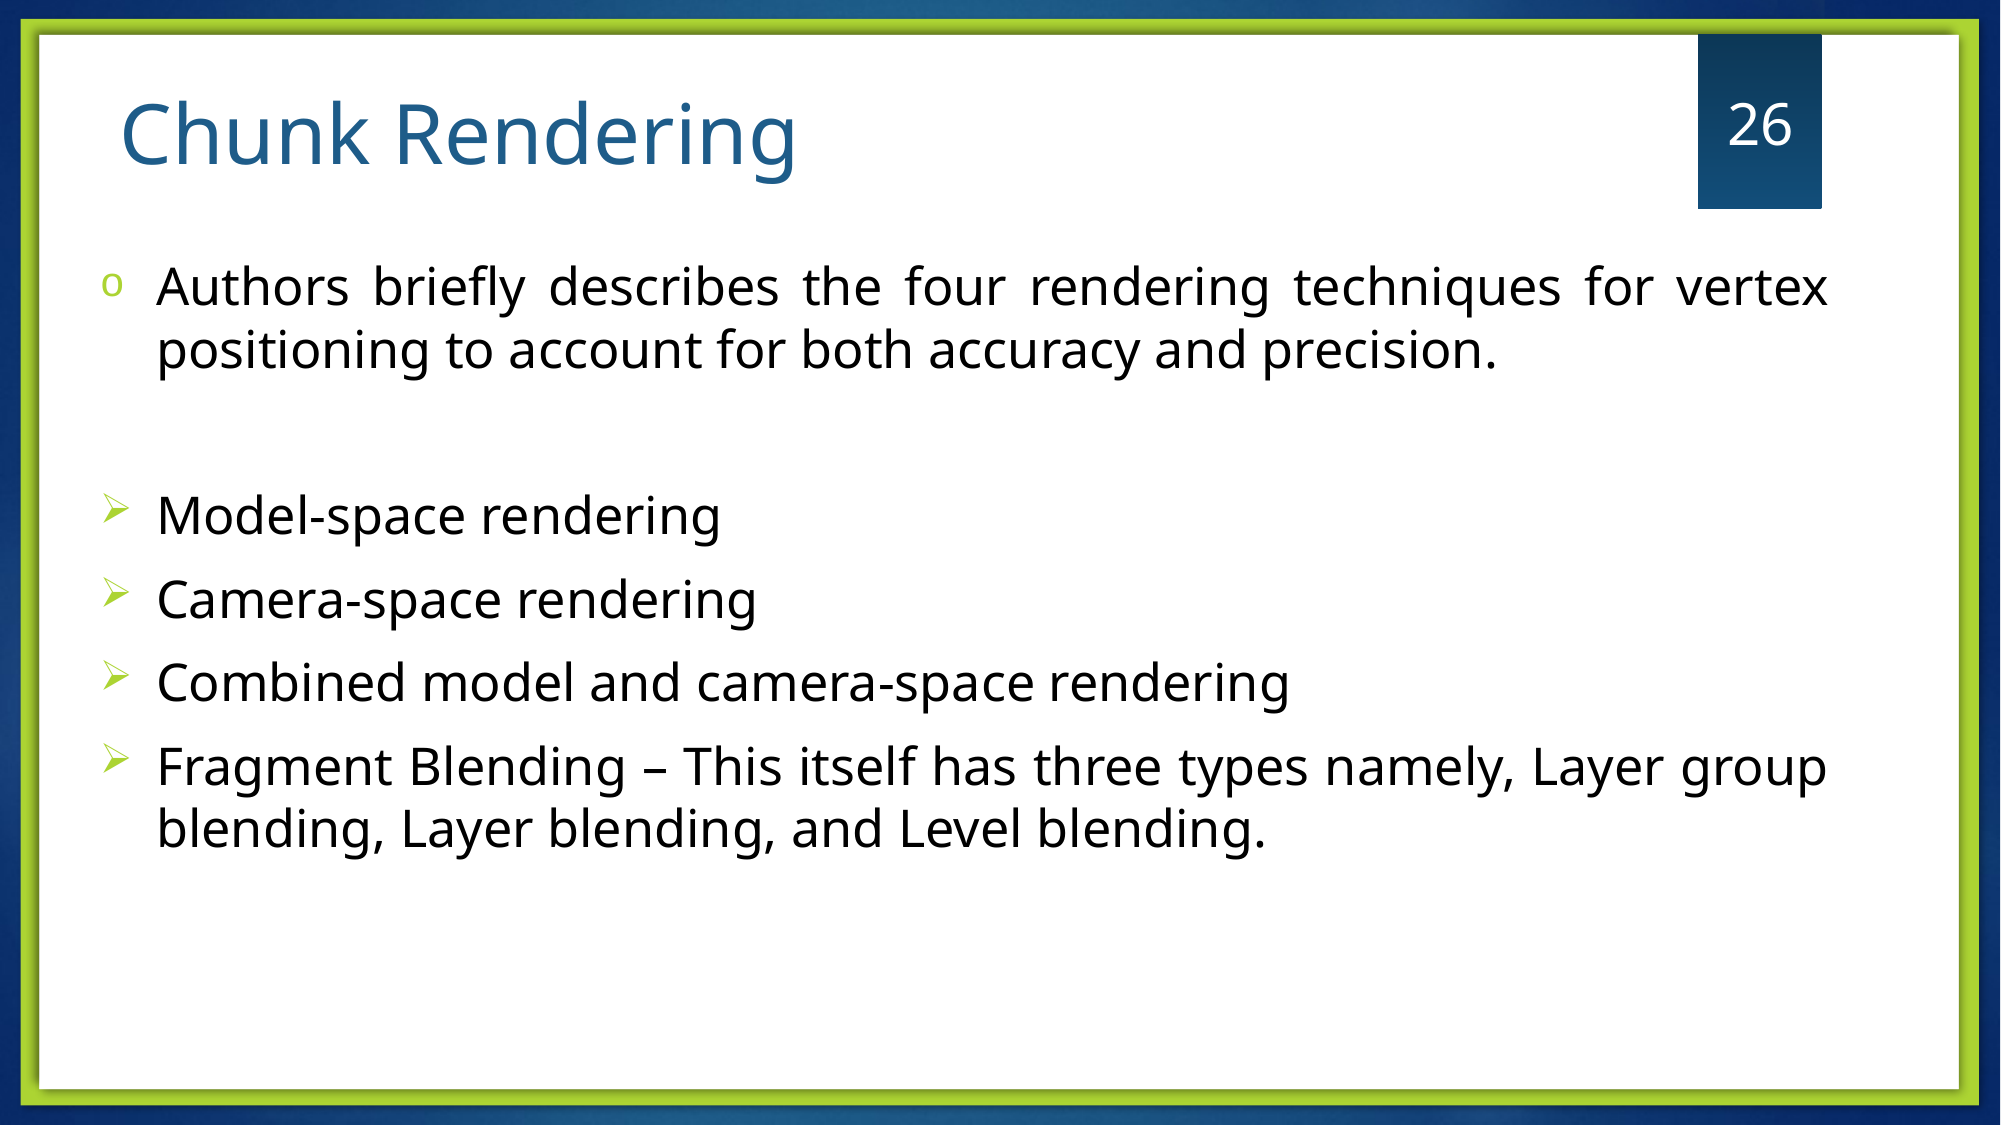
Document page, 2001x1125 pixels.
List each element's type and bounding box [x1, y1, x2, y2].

text_box [0, 0, 2000, 1125]
